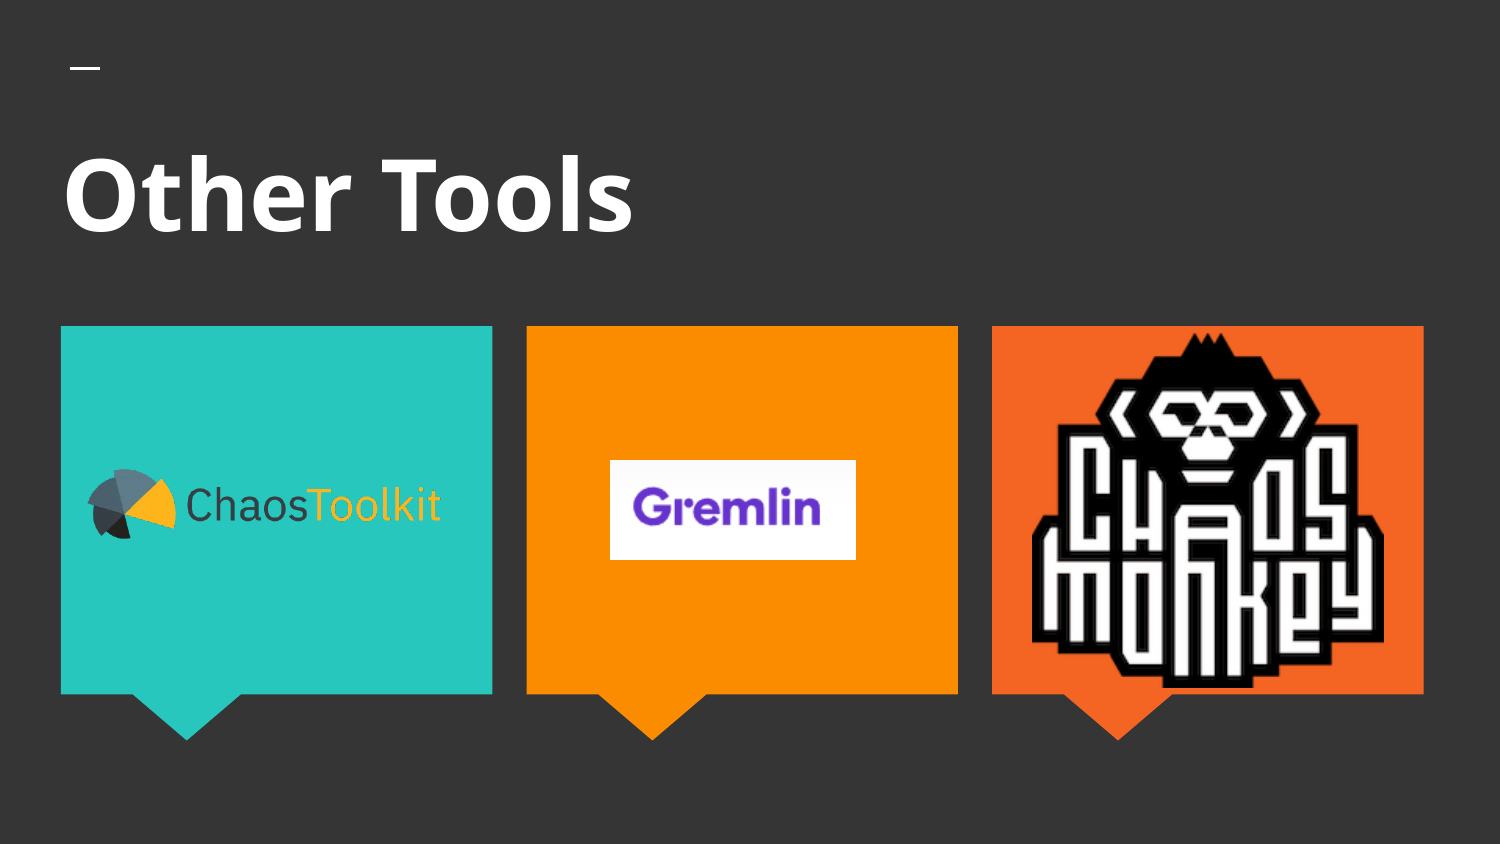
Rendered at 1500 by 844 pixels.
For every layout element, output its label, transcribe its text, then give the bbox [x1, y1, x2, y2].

text_box [992, 326, 1424, 695]
picture [610, 460, 856, 561]
text_box [1067, 697, 1170, 741]
picture [0, 246, 529, 775]
text_box [532, 326, 958, 741]
title Other Tools [46, 116, 1461, 285]
picture [1031, 332, 1384, 688]
